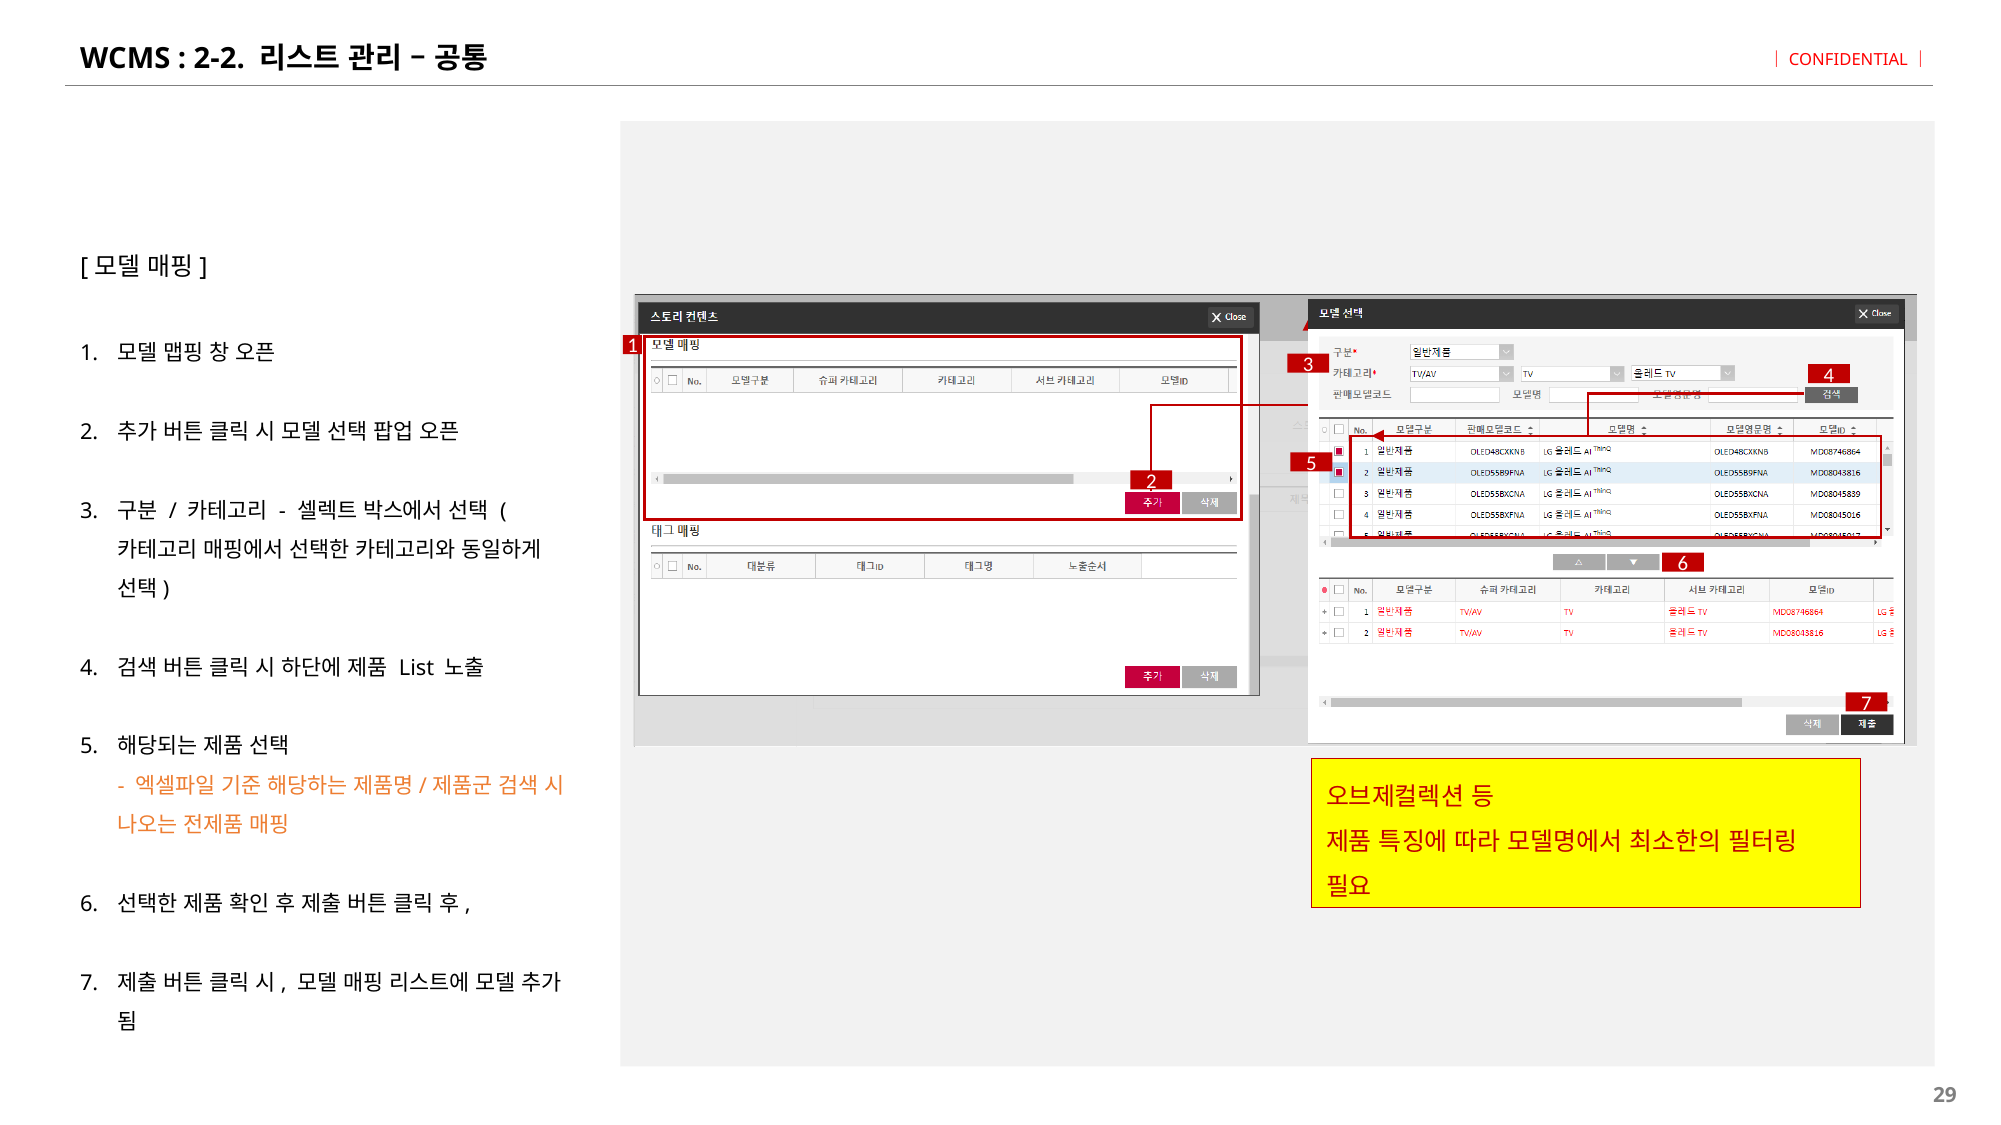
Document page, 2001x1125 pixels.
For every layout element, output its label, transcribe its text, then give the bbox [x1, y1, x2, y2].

title WCMS : 2-2. 리스트 관리 – 공통 [65, 32, 1935, 86]
text_box [모델 매핑] 모델 맵핑 창 오픈 추가 버튼 클릭 시 모델 선택 팝업 오픈 구분 / 카테고리 - 셀렉트 박스에서 선택 (카테고리 매핑에서 선택한 카테고리와 동일하게 선택) 검색 버튼 클릭 시 하단에 제품 List 노출 해당되는 제품 선택 - 엑셀파일 기준 해당하는 제품명/제품군 검색 시 나오는 전제품 매핑 선택한 제품 확인 후 제출 버튼 클릭 후, 제출 버튼 클릭 시, 모델 매핑 리스트에 모델 추가 됨 [65, 228, 591, 1042]
text_box [619, 120, 1936, 1067]
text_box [622, 293, 1917, 747]
text_box 오브제컬렉션 등 제품 특징에 따라 모델명에서 최소한의 필터링 필요 [1311, 758, 1861, 908]
